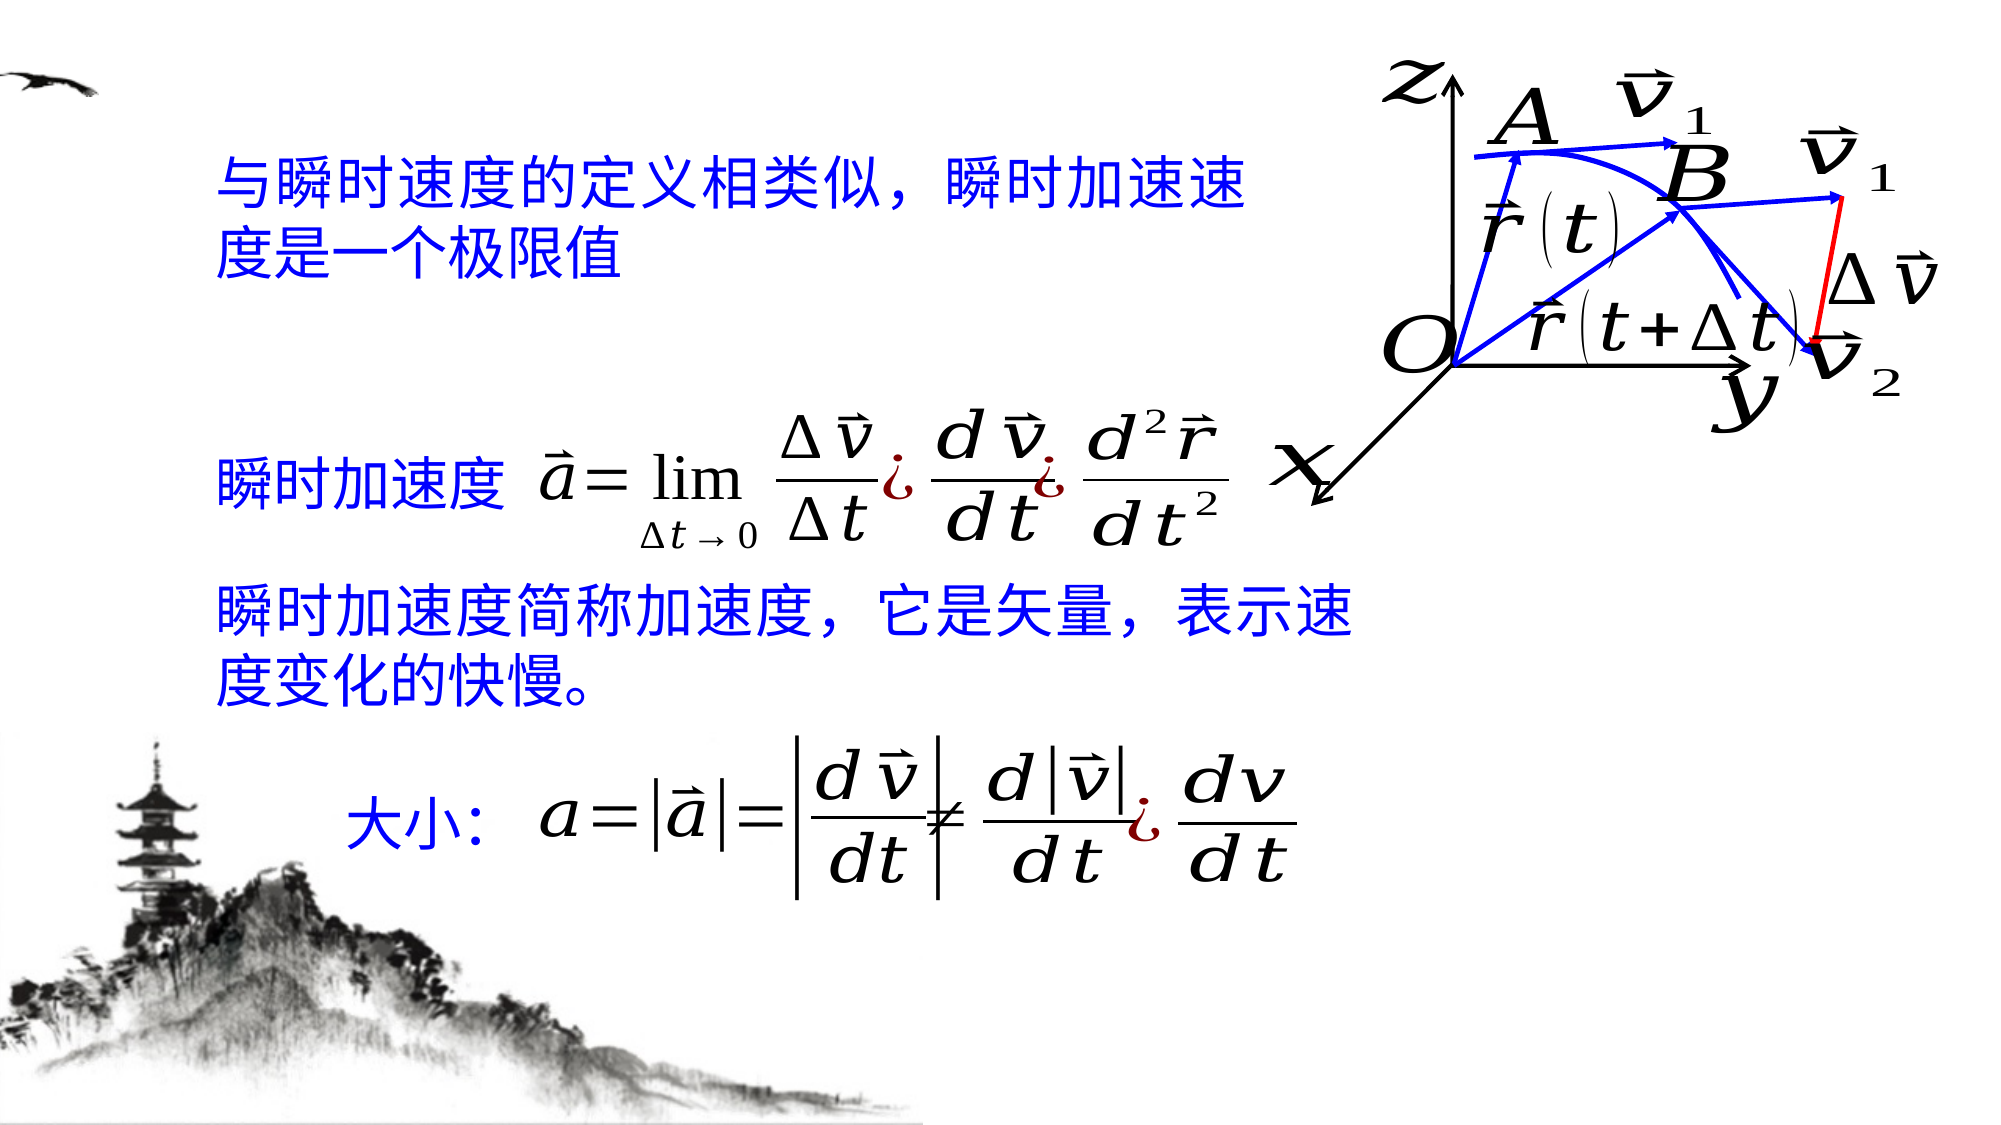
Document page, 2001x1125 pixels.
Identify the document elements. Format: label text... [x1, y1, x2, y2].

picture [0, 732, 923, 1125]
text_box 与瞬时速度的定义相类似，瞬时加速速度是一个极限值 [200, 138, 1260, 294]
text_box 大小： [330, 779, 564, 865]
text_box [1260, 34, 1942, 536]
text_box 瞬时加速度简称加速度，它是矢量，表示速度变化的快慢。 [200, 566, 1369, 722]
picture [0, 3, 99, 97]
text_box 瞬时加速度 [201, 439, 689, 525]
